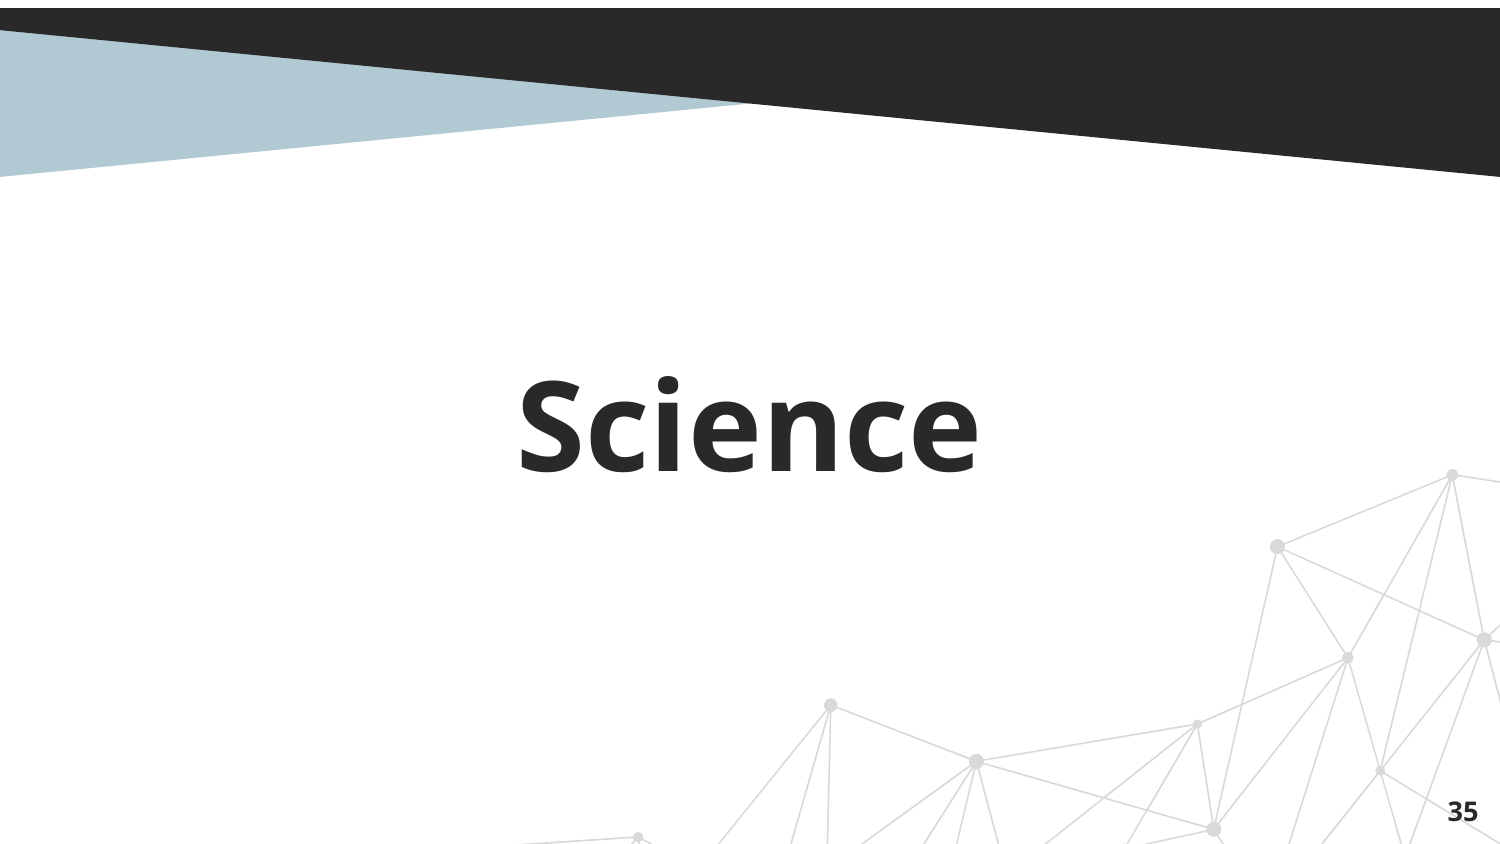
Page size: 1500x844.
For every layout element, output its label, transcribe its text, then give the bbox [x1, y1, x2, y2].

slide_number ‹#› [1403, 779, 1494, 844]
title Science [446, 214, 1054, 630]
